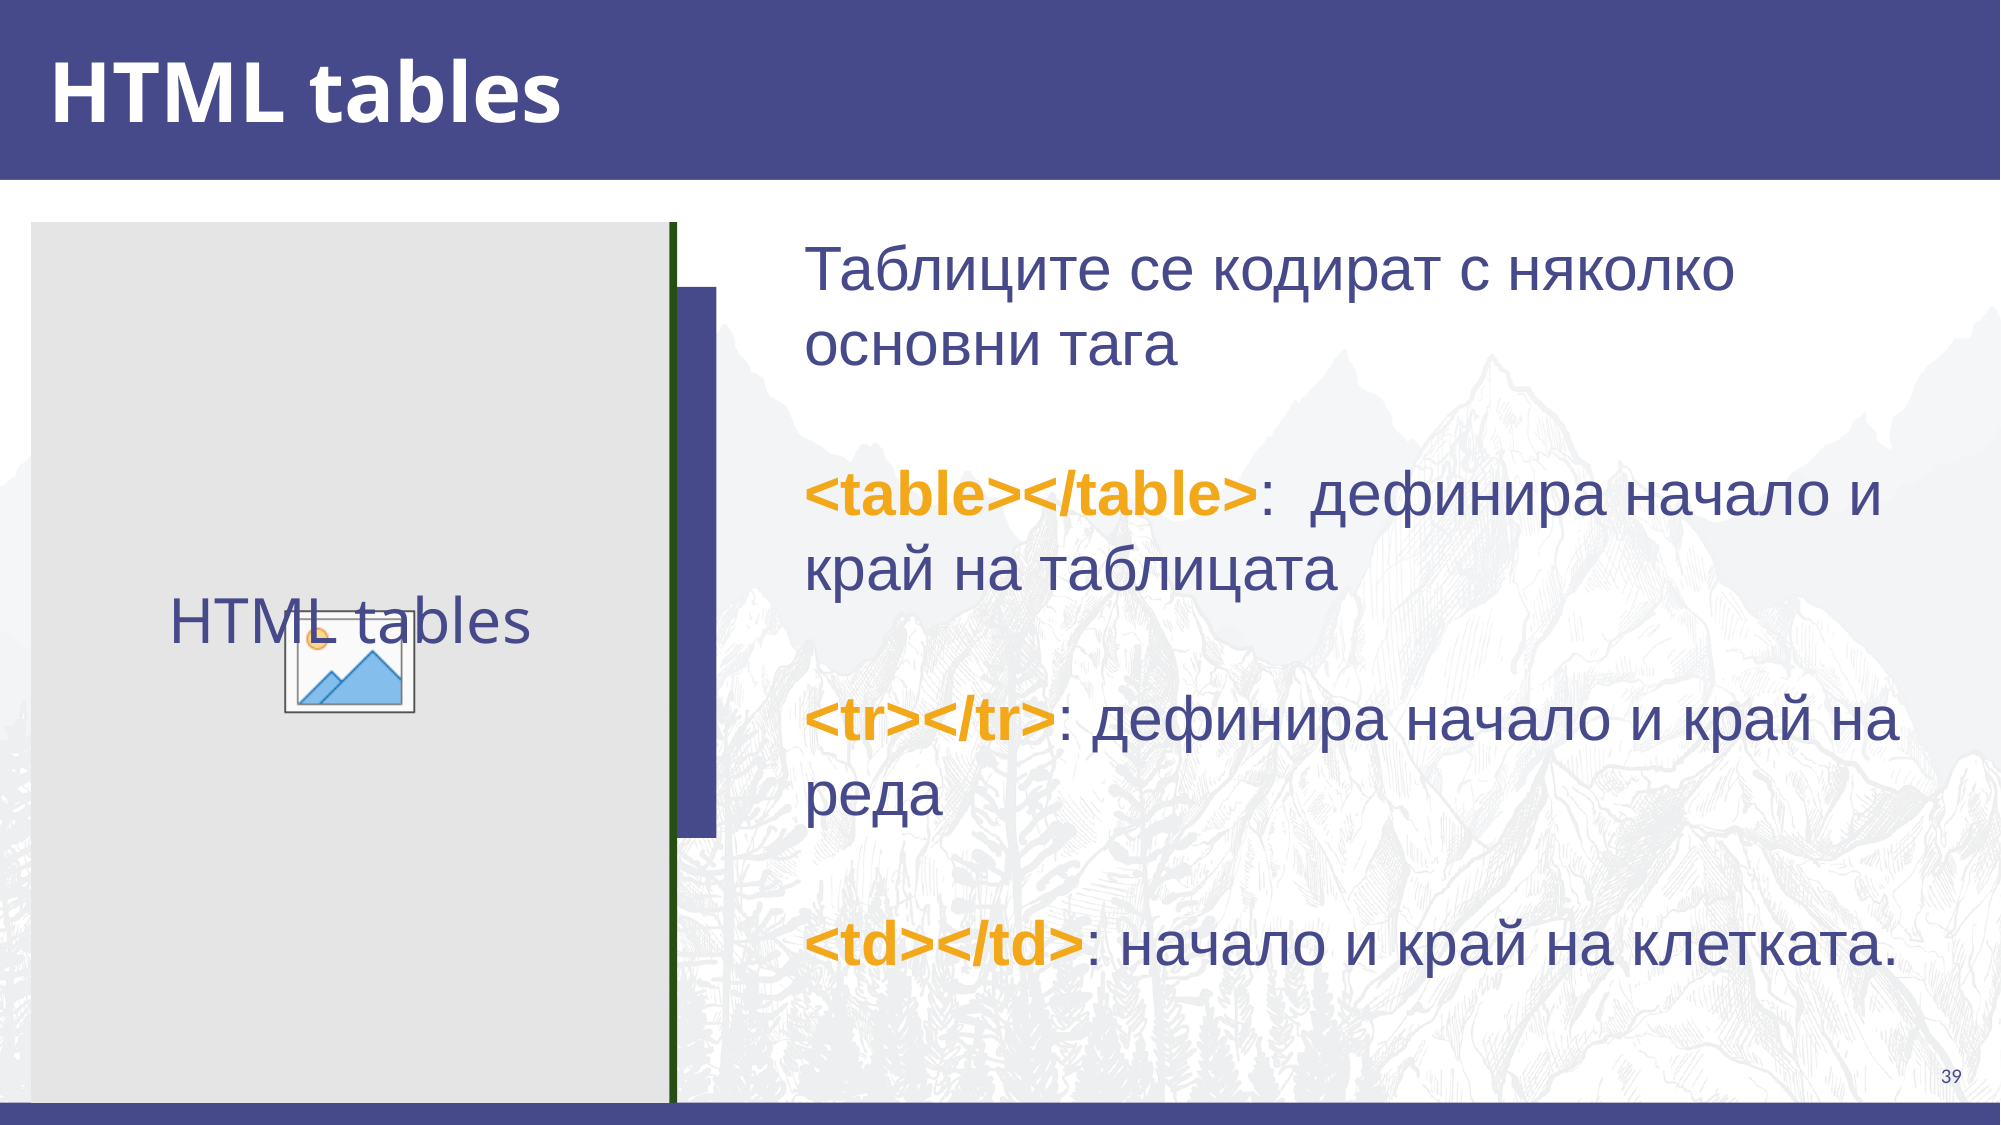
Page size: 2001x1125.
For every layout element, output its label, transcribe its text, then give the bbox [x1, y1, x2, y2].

slide_number ‹#› [1897, 1049, 1968, 1101]
title HTML tables [31, 16, 1591, 162]
picture [30, 222, 670, 1103]
list Таблиците се кодират с няколко основни тага <table></table>: дефинира начало и край на таблицата <tr></tr>: дефинира начало и край на реда <td></td>: начало и край на клетката. [786, 222, 1968, 1047]
